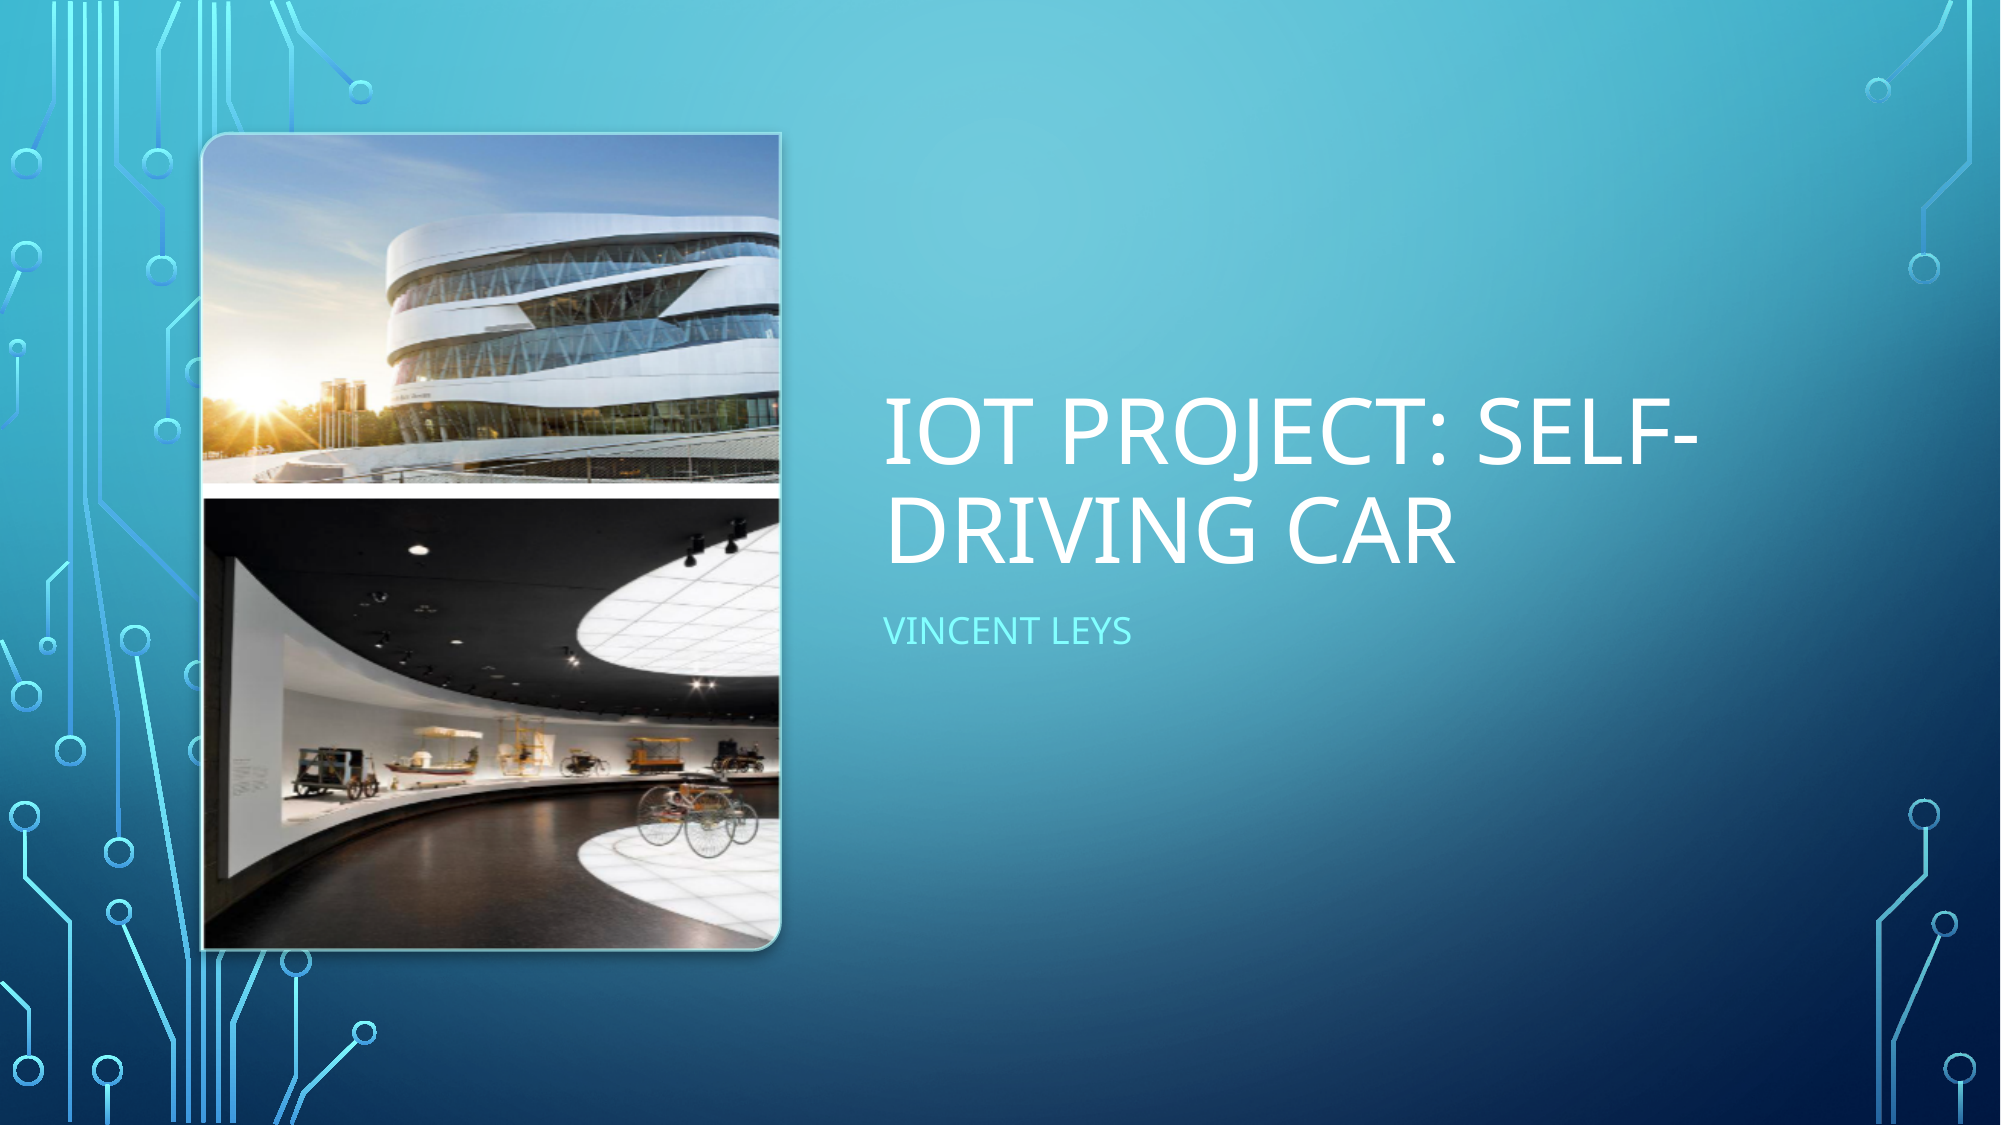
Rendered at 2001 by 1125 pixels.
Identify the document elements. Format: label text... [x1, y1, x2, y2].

picture [200, 133, 781, 951]
title Iot project: self-driving car [868, 199, 1749, 590]
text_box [1863, 0, 1976, 1124]
subtitle Vincent leys [868, 590, 1750, 863]
